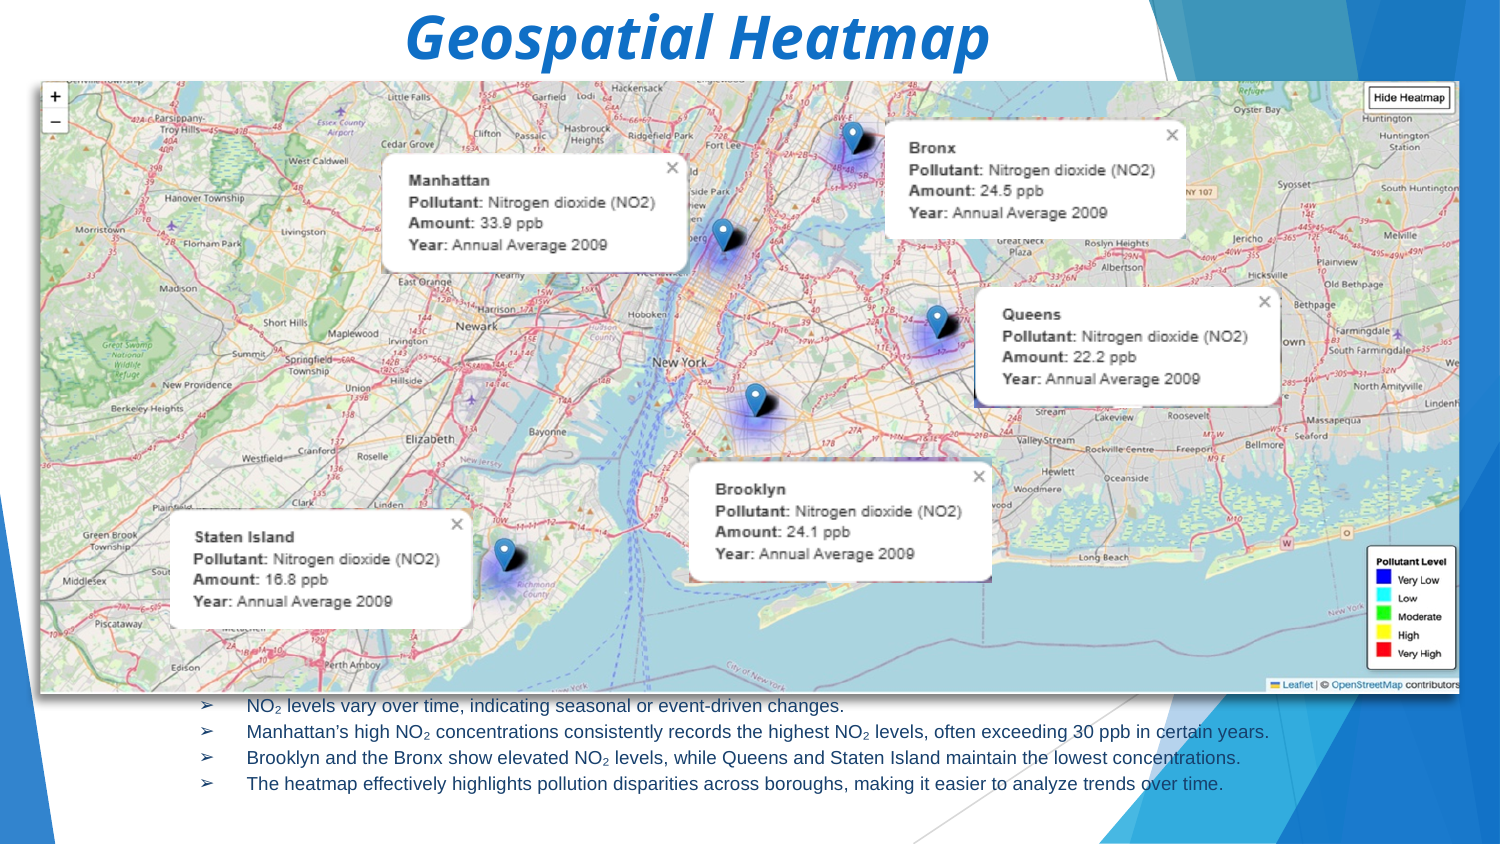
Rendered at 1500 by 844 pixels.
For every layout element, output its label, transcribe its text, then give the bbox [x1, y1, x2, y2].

text_box NO₂ levels vary over time, indicating seasonal or event-driven changes. Manhattan’s high NO₂ concentrations consistently records the highest NO₂ levels, often exceeding 30 ppb in certain years. Brooklyn and the Bronx show elevated NO₂ levels, while Queens and Staten Island maintain the lowest concentrations. The heatmap effectively highlights pollution disparities across boroughs, making it easier to analyze trends over time. [156, 702, 1414, 836]
picture [40, 80, 1460, 694]
title Geospatial Heatmap [330, 0, 1448, 79]
